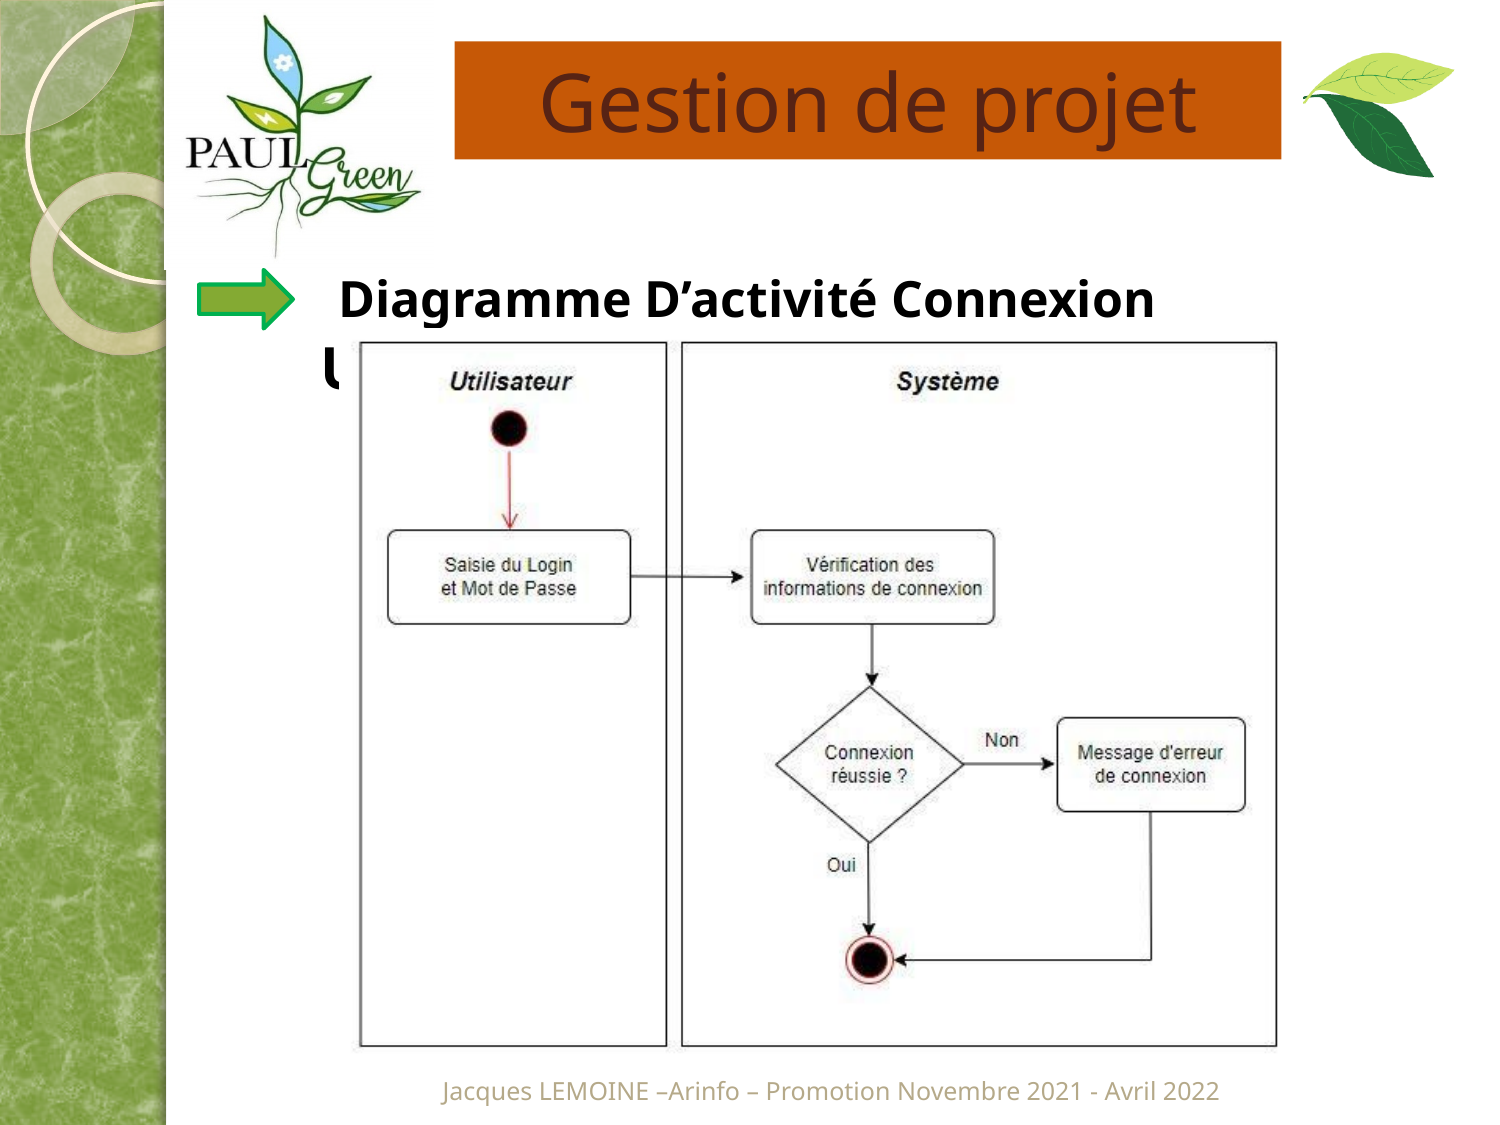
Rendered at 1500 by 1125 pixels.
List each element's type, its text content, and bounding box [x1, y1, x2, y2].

picture [1303, 42, 1461, 185]
text_box [197, 282, 296, 331]
picture [339, 328, 1305, 1069]
title Gestion de projet [454, 41, 1282, 160]
picture [163, 0, 434, 270]
footer Jacques LEMOINE –Arinfo – Promotion Novembre 2021 - Avril 2022 [164, 1068, 1500, 1113]
list Diagramme D’activité Connexion Utilisateur [246, 243, 1477, 1068]
